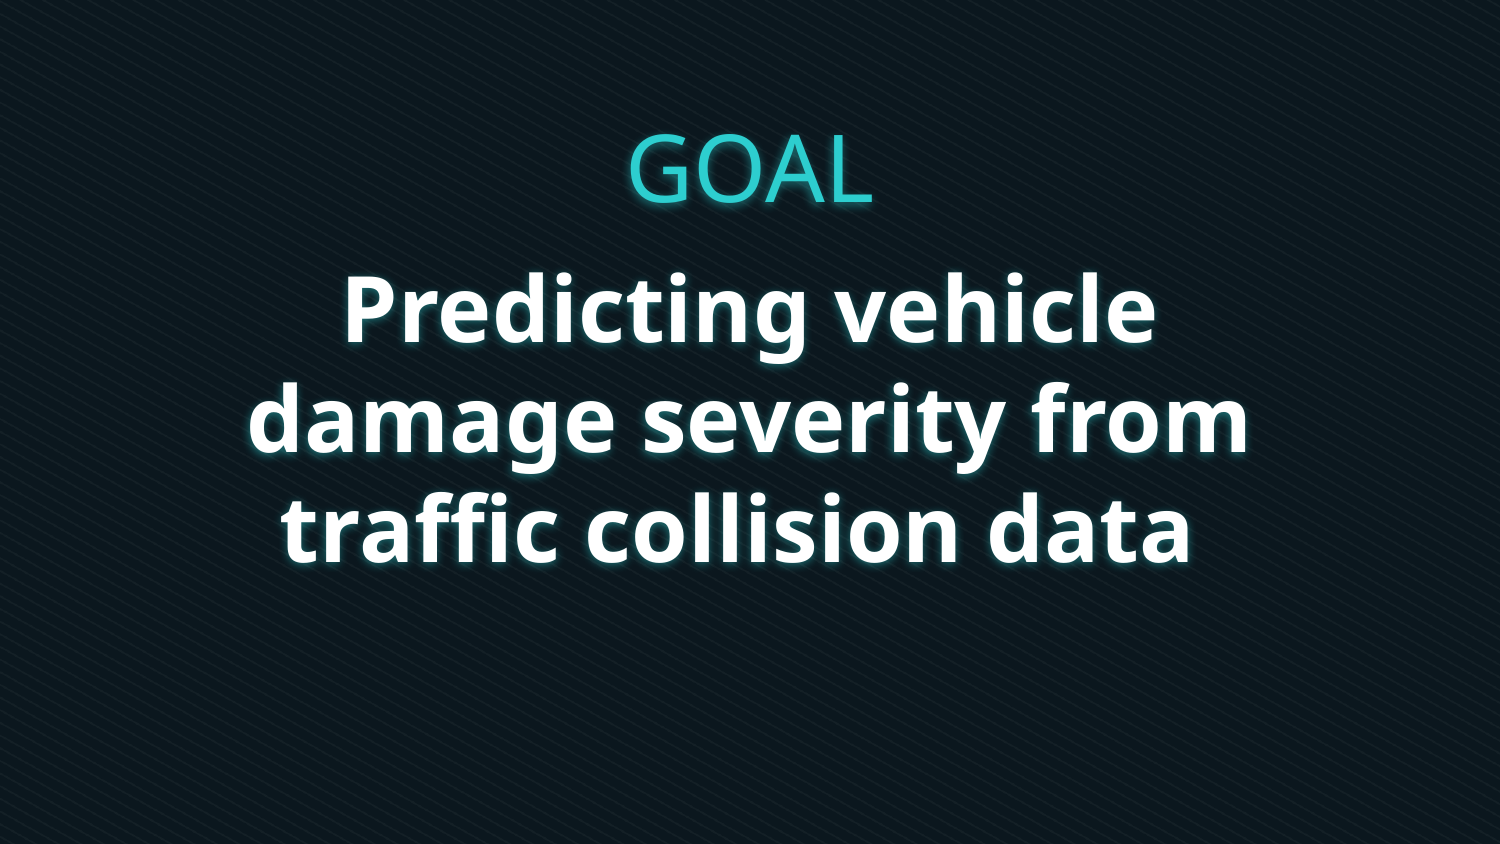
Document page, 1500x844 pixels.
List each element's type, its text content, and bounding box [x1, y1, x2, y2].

title GOAL Predicting vehicle damage severity from traffic collision data [177, 93, 1323, 673]
